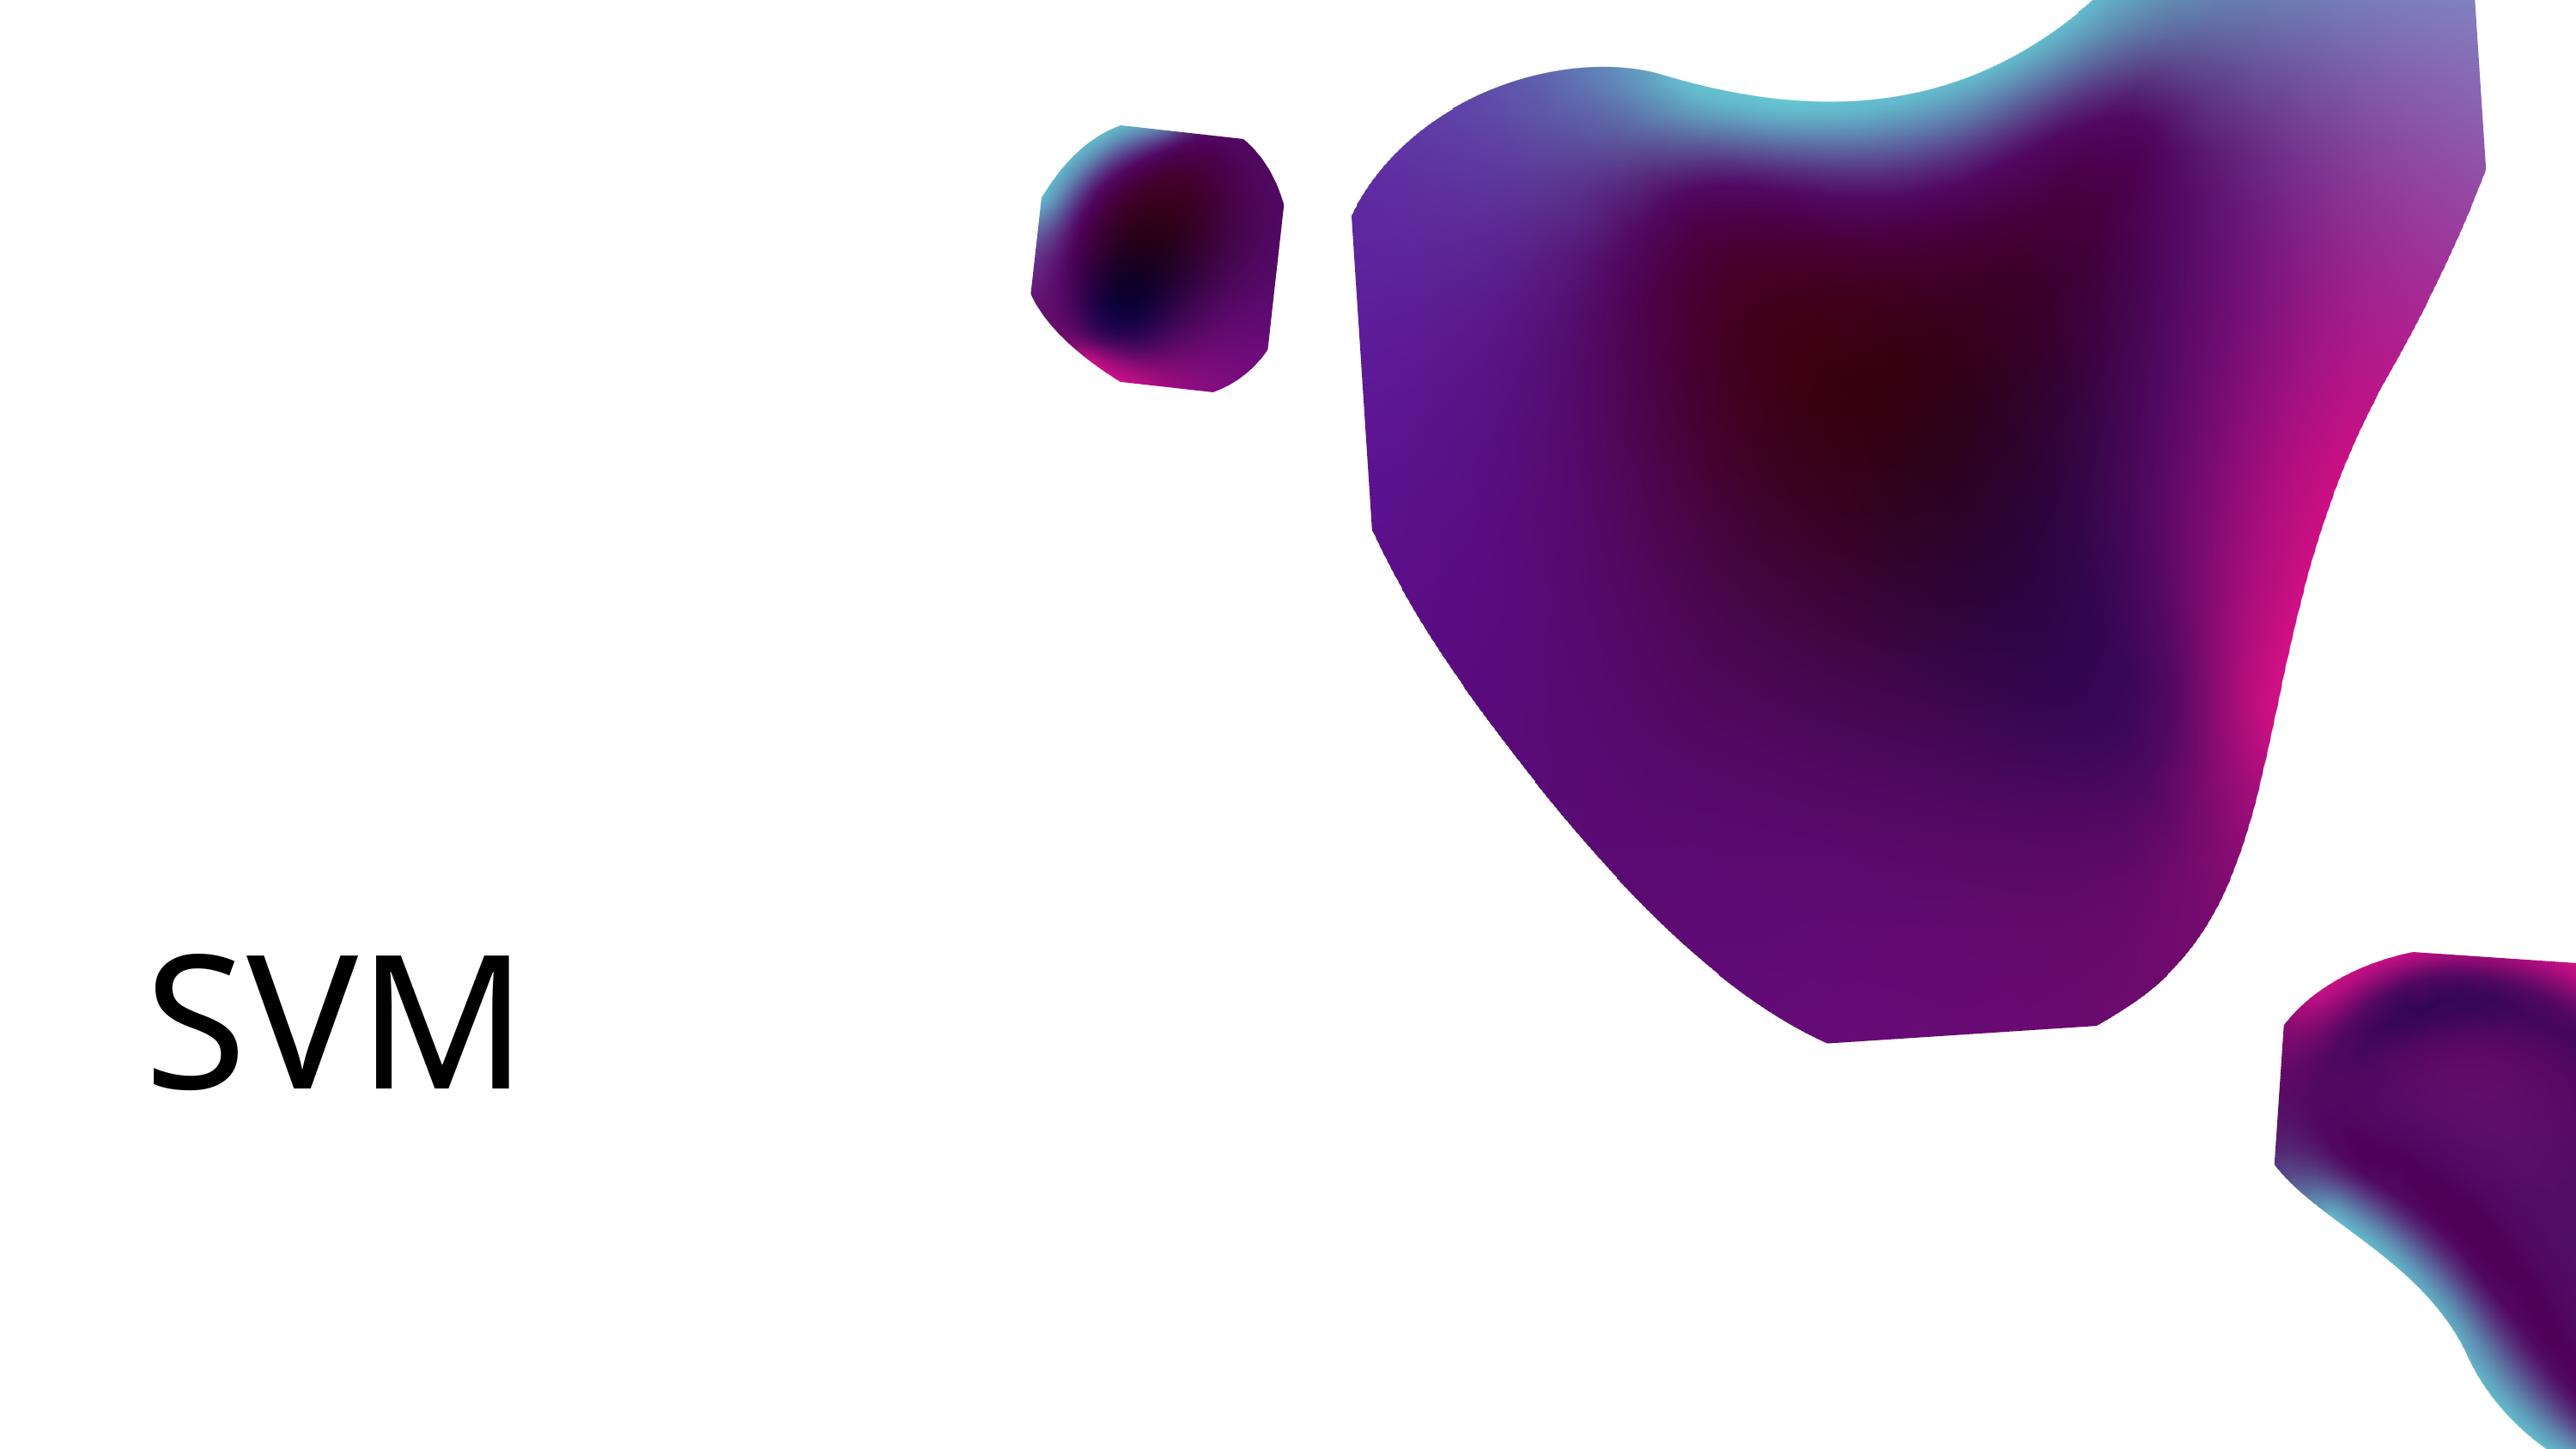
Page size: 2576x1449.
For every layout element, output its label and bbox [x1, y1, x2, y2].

text_box [2255, 943, 2576, 1449]
text_box [1022, 117, 1291, 398]
text_box [1337, 0, 2538, 1055]
text_box [144, 904, 1656, 1304]
